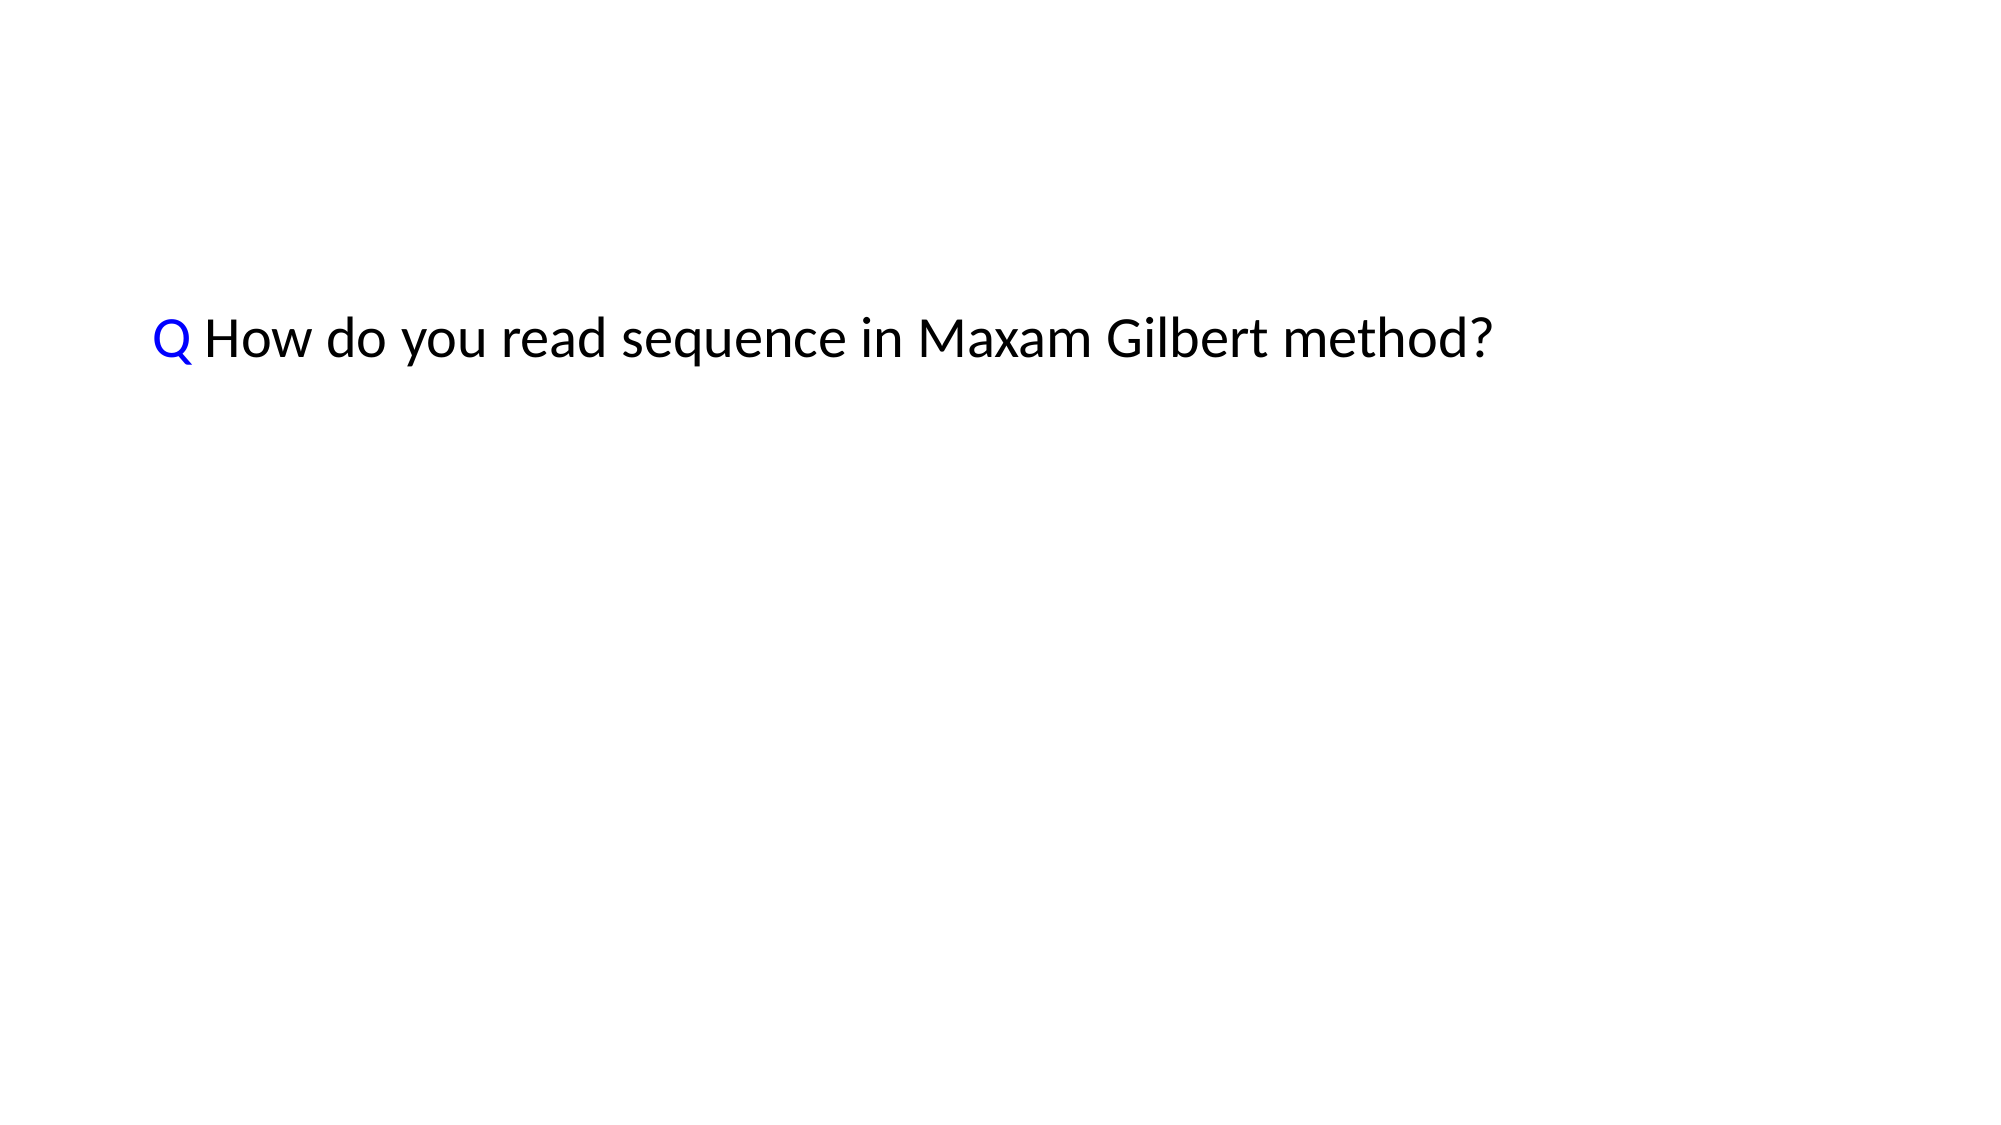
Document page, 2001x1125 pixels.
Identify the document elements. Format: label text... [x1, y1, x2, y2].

list Q How do you read sequence in Maxam Gilbert method? [137, 299, 1863, 563]
